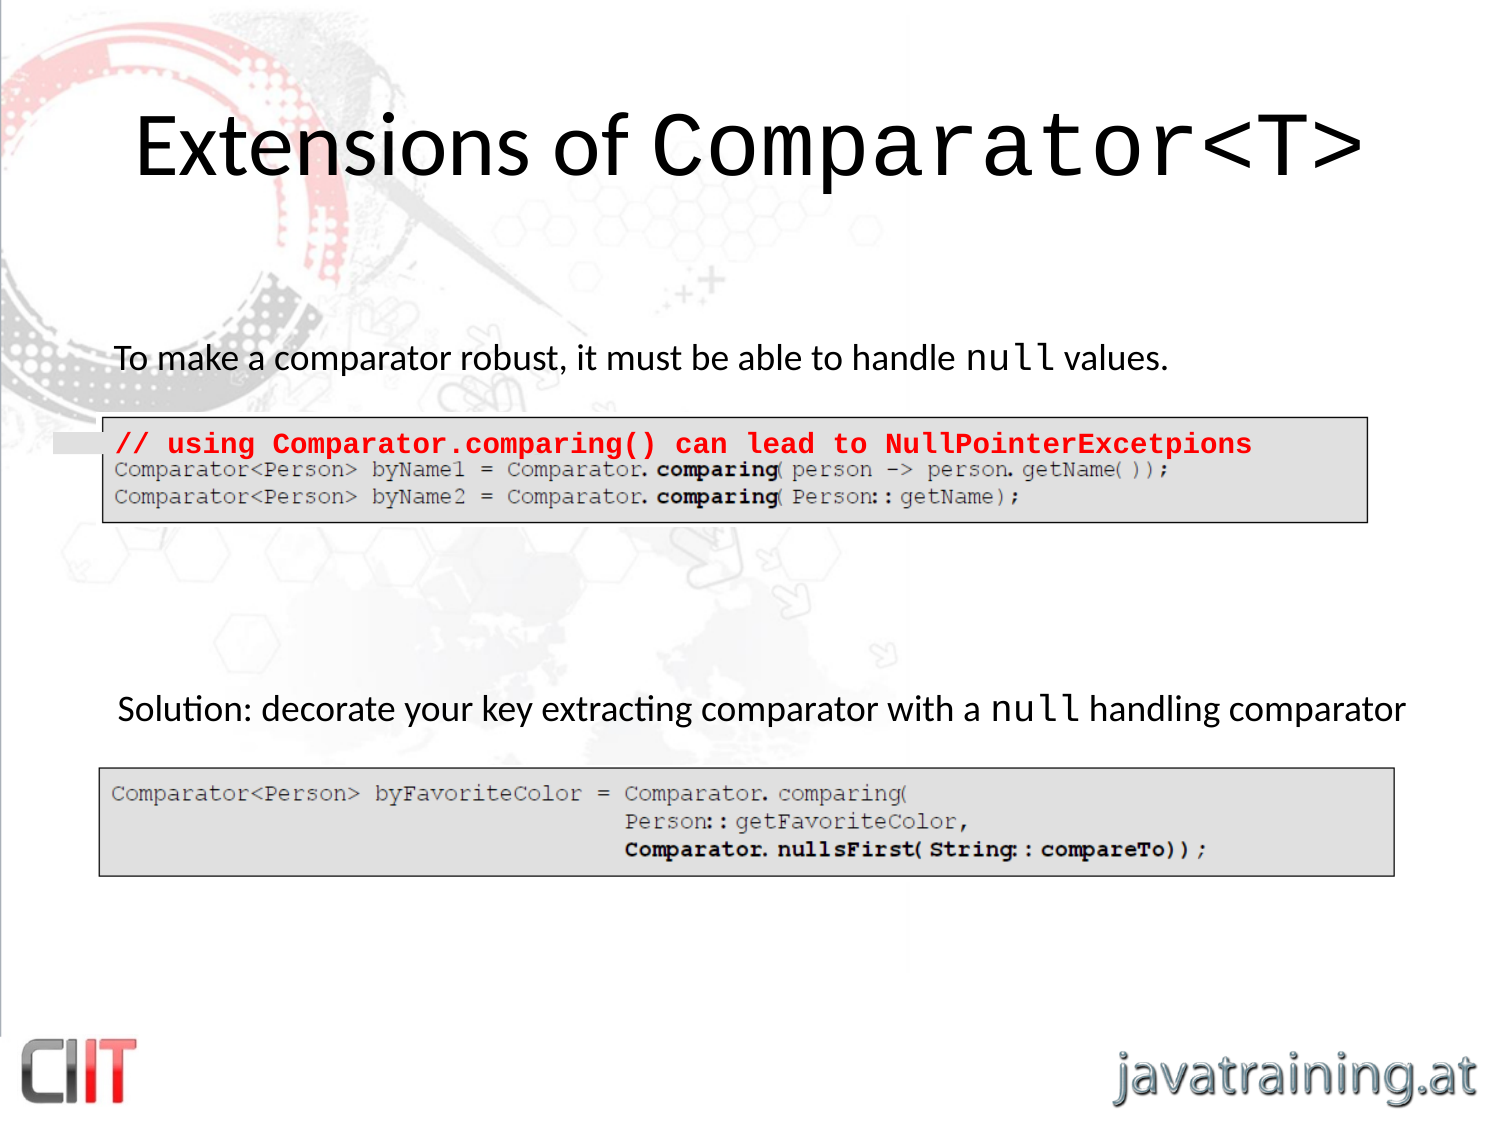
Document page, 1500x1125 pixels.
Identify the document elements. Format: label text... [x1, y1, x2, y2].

text_box Solution: decorate your key extracting comparator with a null handling comparator [102, 676, 1422, 737]
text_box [52, 417, 1353, 469]
text_box To make a comparator robust, it must be able to handle null values. [98, 325, 1185, 410]
title Extensions of Comparator<T> [75, 45, 1425, 233]
picture [0, 0, 1500, 1125]
